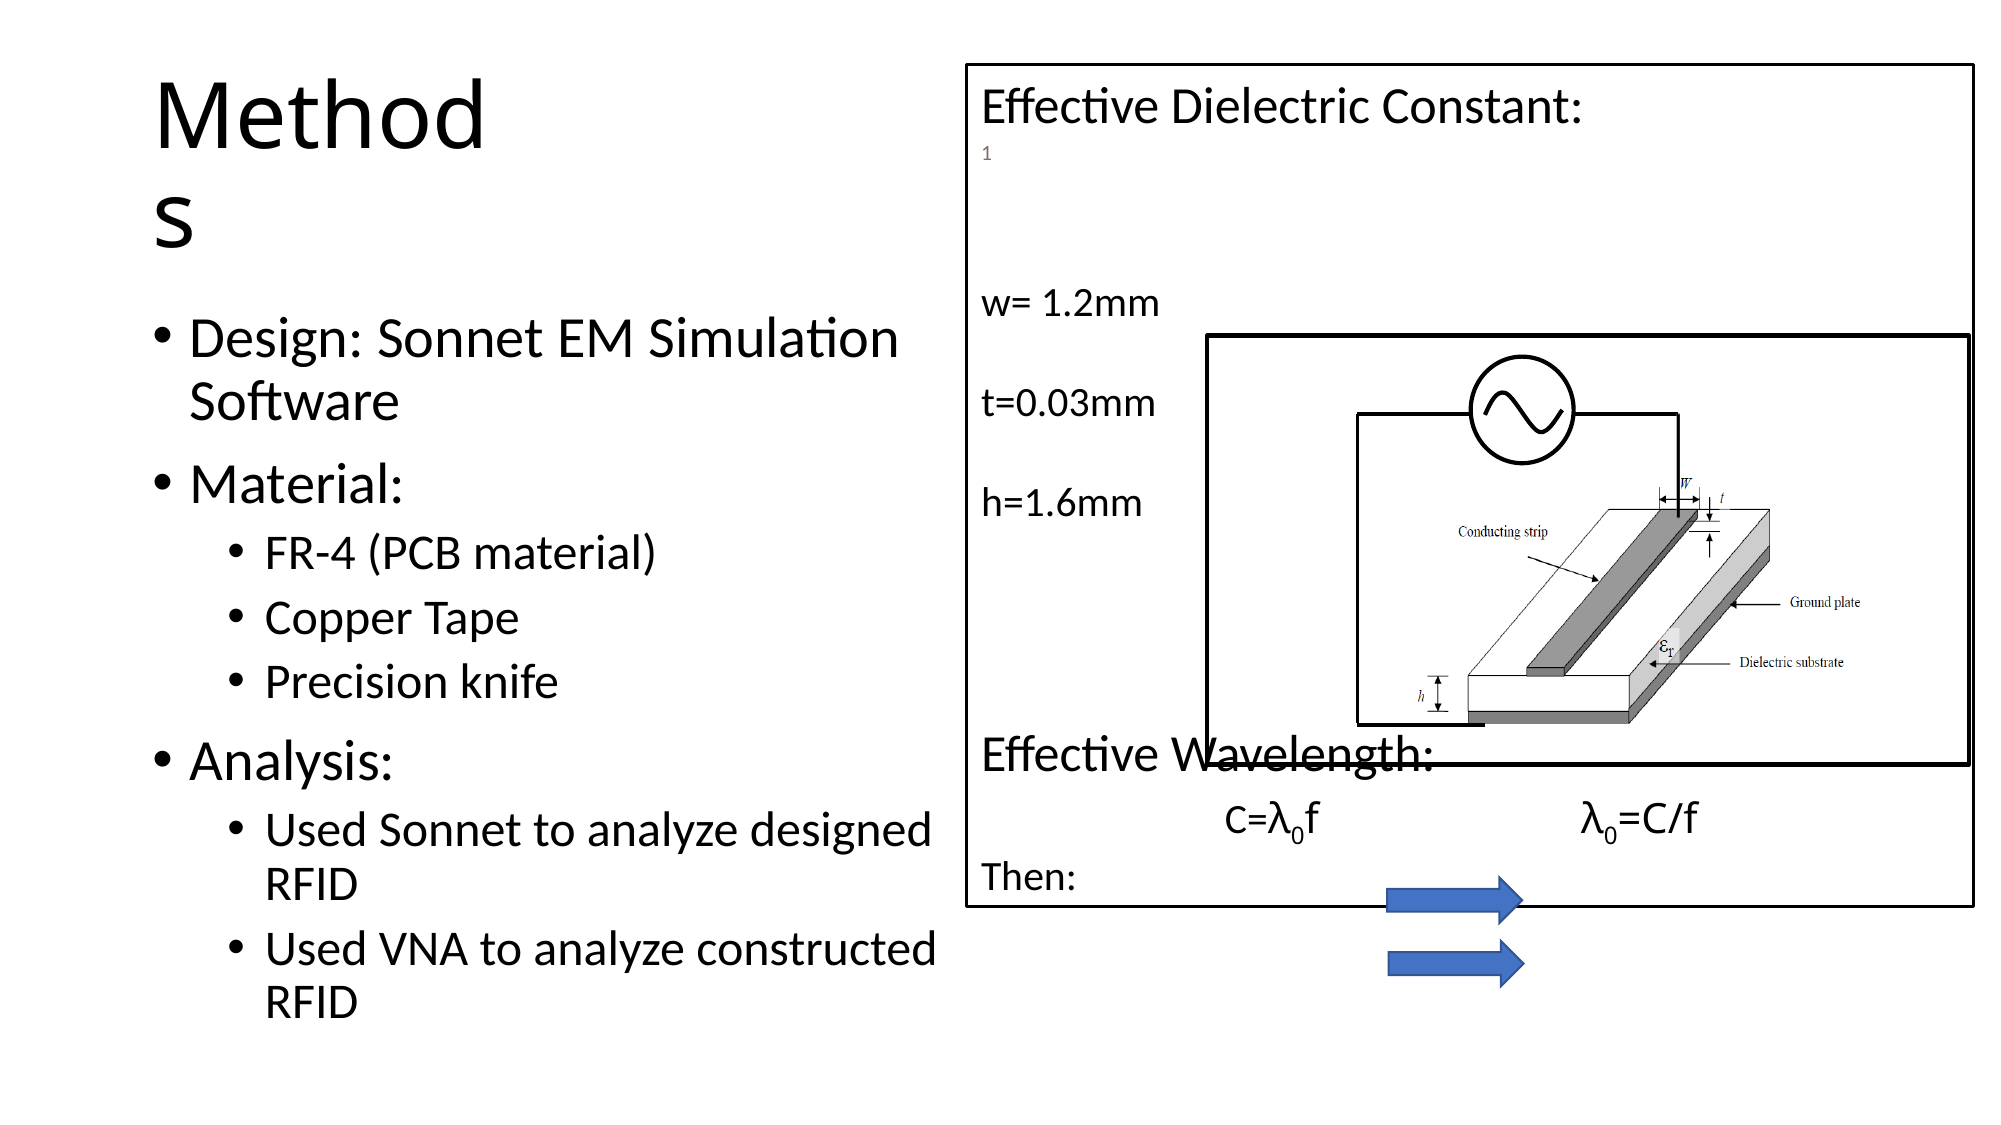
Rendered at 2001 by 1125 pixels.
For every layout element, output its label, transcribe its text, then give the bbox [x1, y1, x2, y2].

title Methods [137, 59, 532, 278]
text_box [1469, 355, 1575, 465]
list Design: Sonnet EM Simulation Software Material: FR-4 (PCB material) Copper Tape Precision knife Analysis: Used Sonnet to analyze designed RFID Used VNA to analyze constructed RFID [137, 299, 968, 1097]
text_box [1387, 938, 1526, 989]
text_box [1484, 391, 1564, 433]
text_box [1207, 335, 1969, 765]
picture [1407, 415, 1869, 730]
text_box [1386, 875, 1524, 926]
